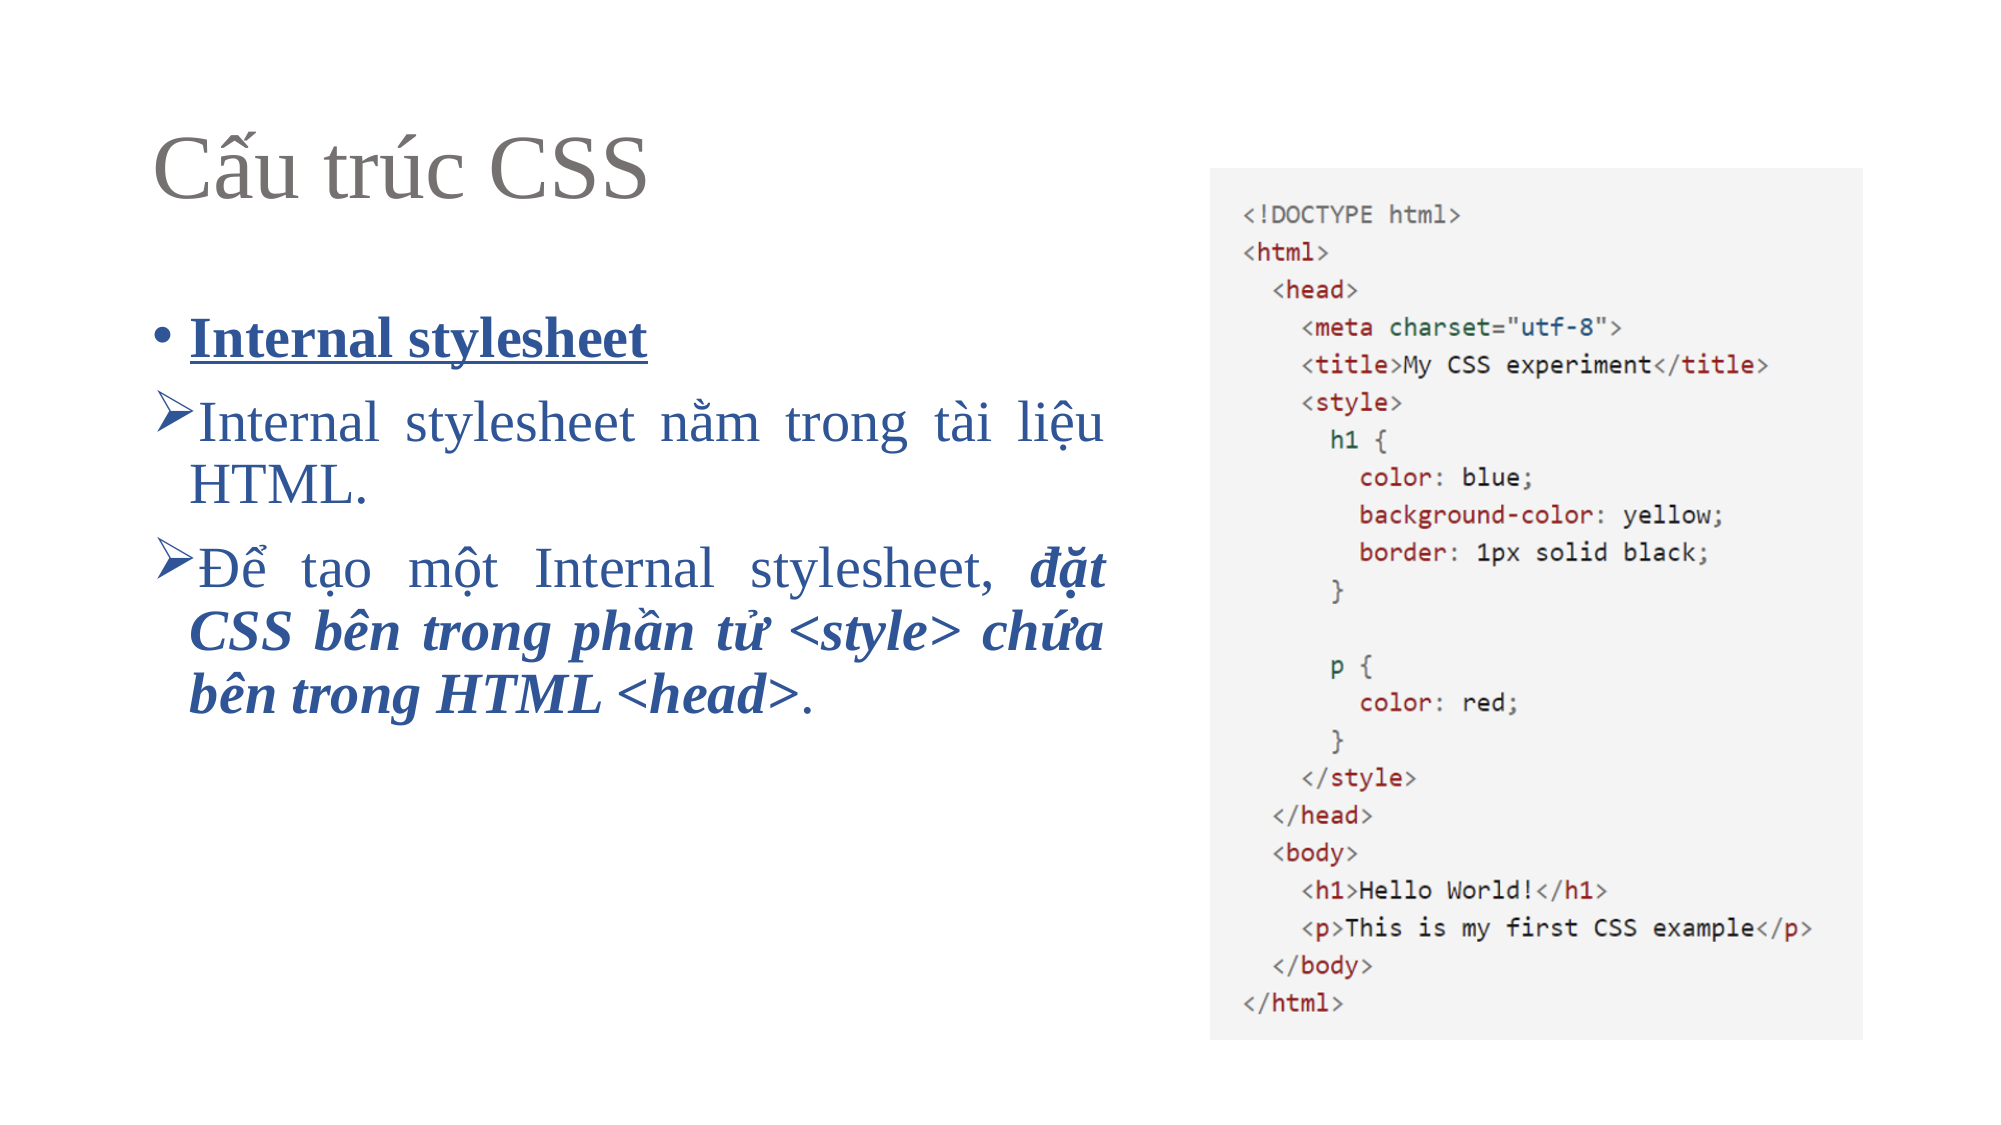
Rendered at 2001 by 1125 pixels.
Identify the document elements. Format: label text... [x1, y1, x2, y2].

list Internal stylesheet Internal stylesheet nằm trong tài liệu HTML. Để tạo một Internal stylesheet, đặt CSS bên trong phần tử <style> chứa bên trong HTML <head>. [137, 299, 1121, 1014]
picture [1210, 168, 1863, 1040]
title Cấu trúc CSS [137, 59, 1863, 278]
